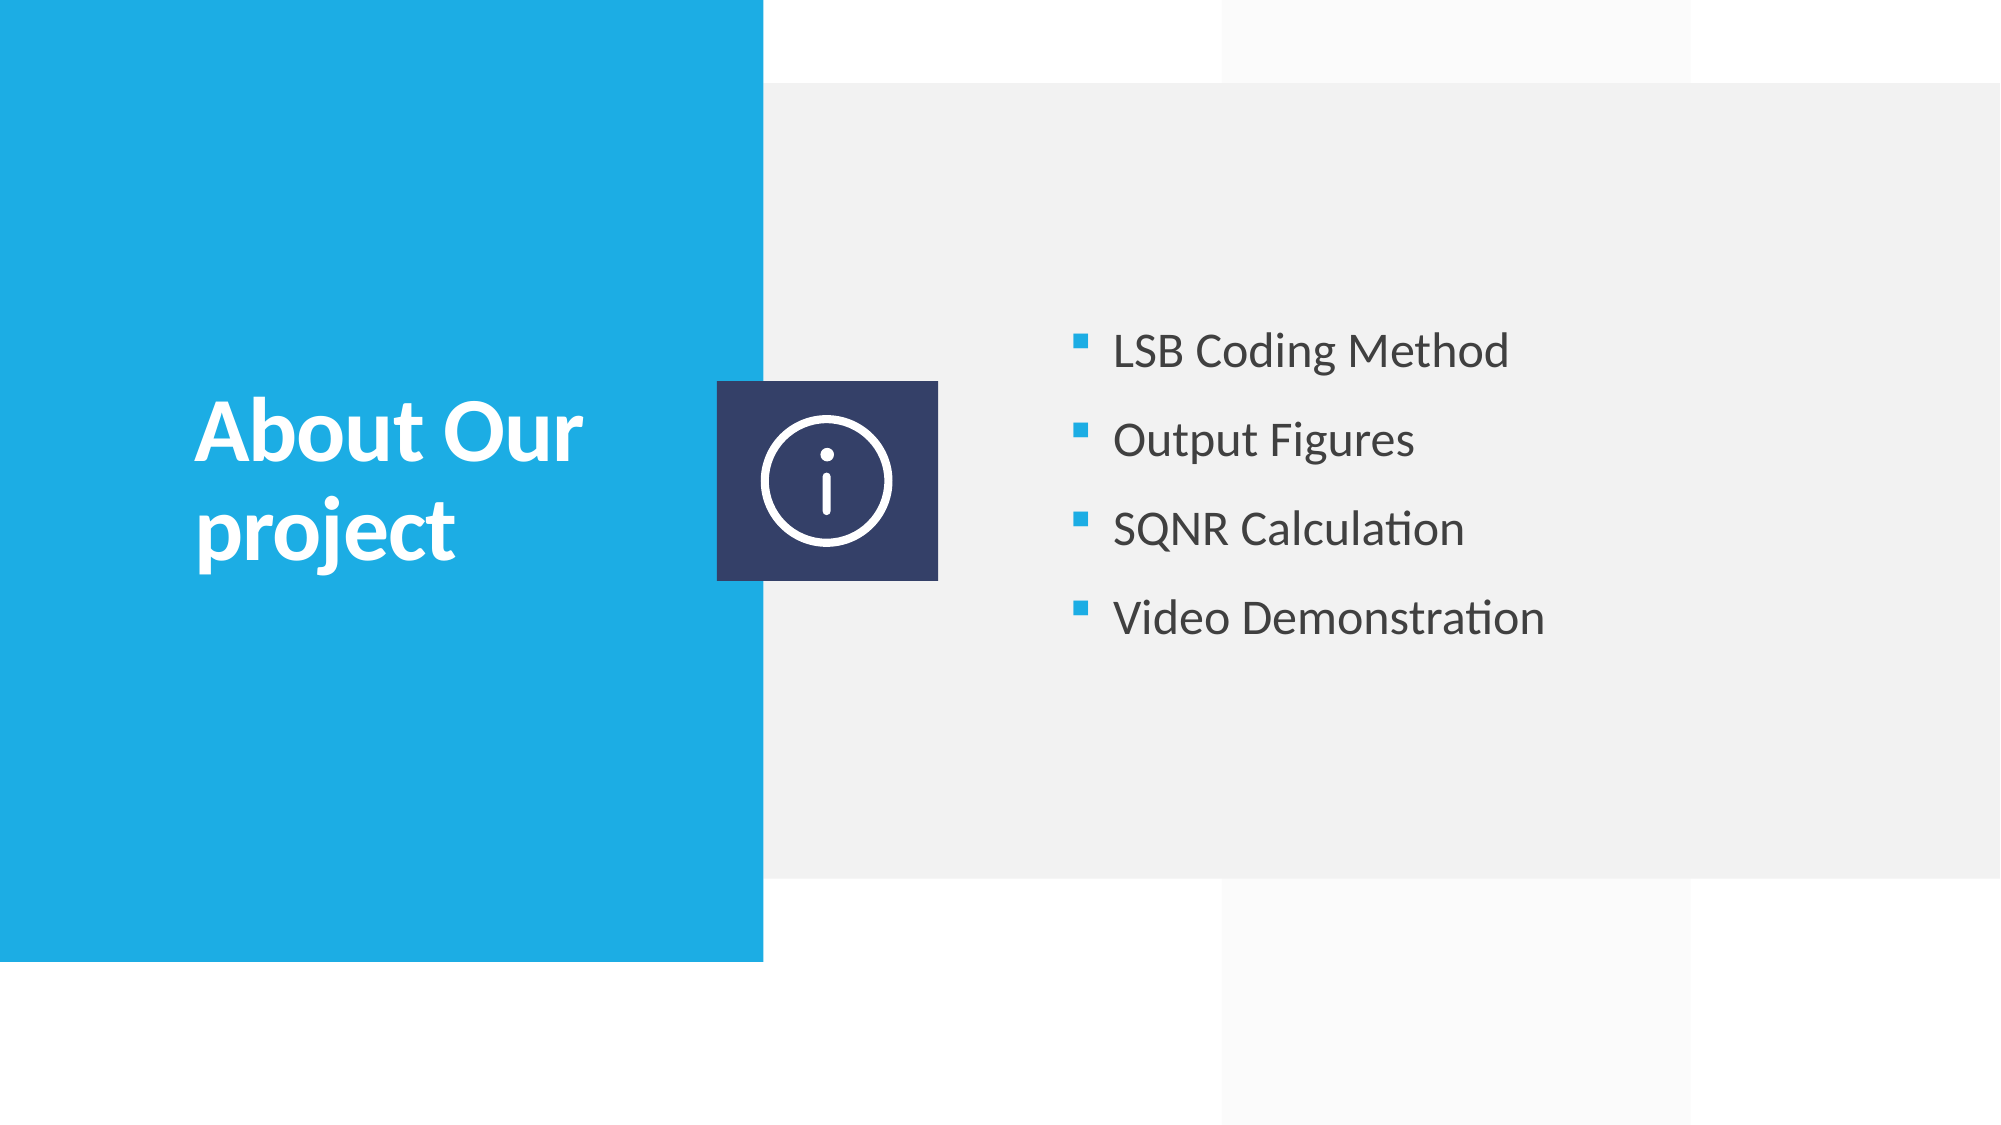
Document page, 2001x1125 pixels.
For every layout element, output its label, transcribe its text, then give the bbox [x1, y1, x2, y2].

list LSB Coding Method Output Figures SQNR Calculation Video Demonstration [1069, 154, 1833, 808]
title About Our project [179, 309, 683, 653]
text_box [760, 414, 893, 548]
